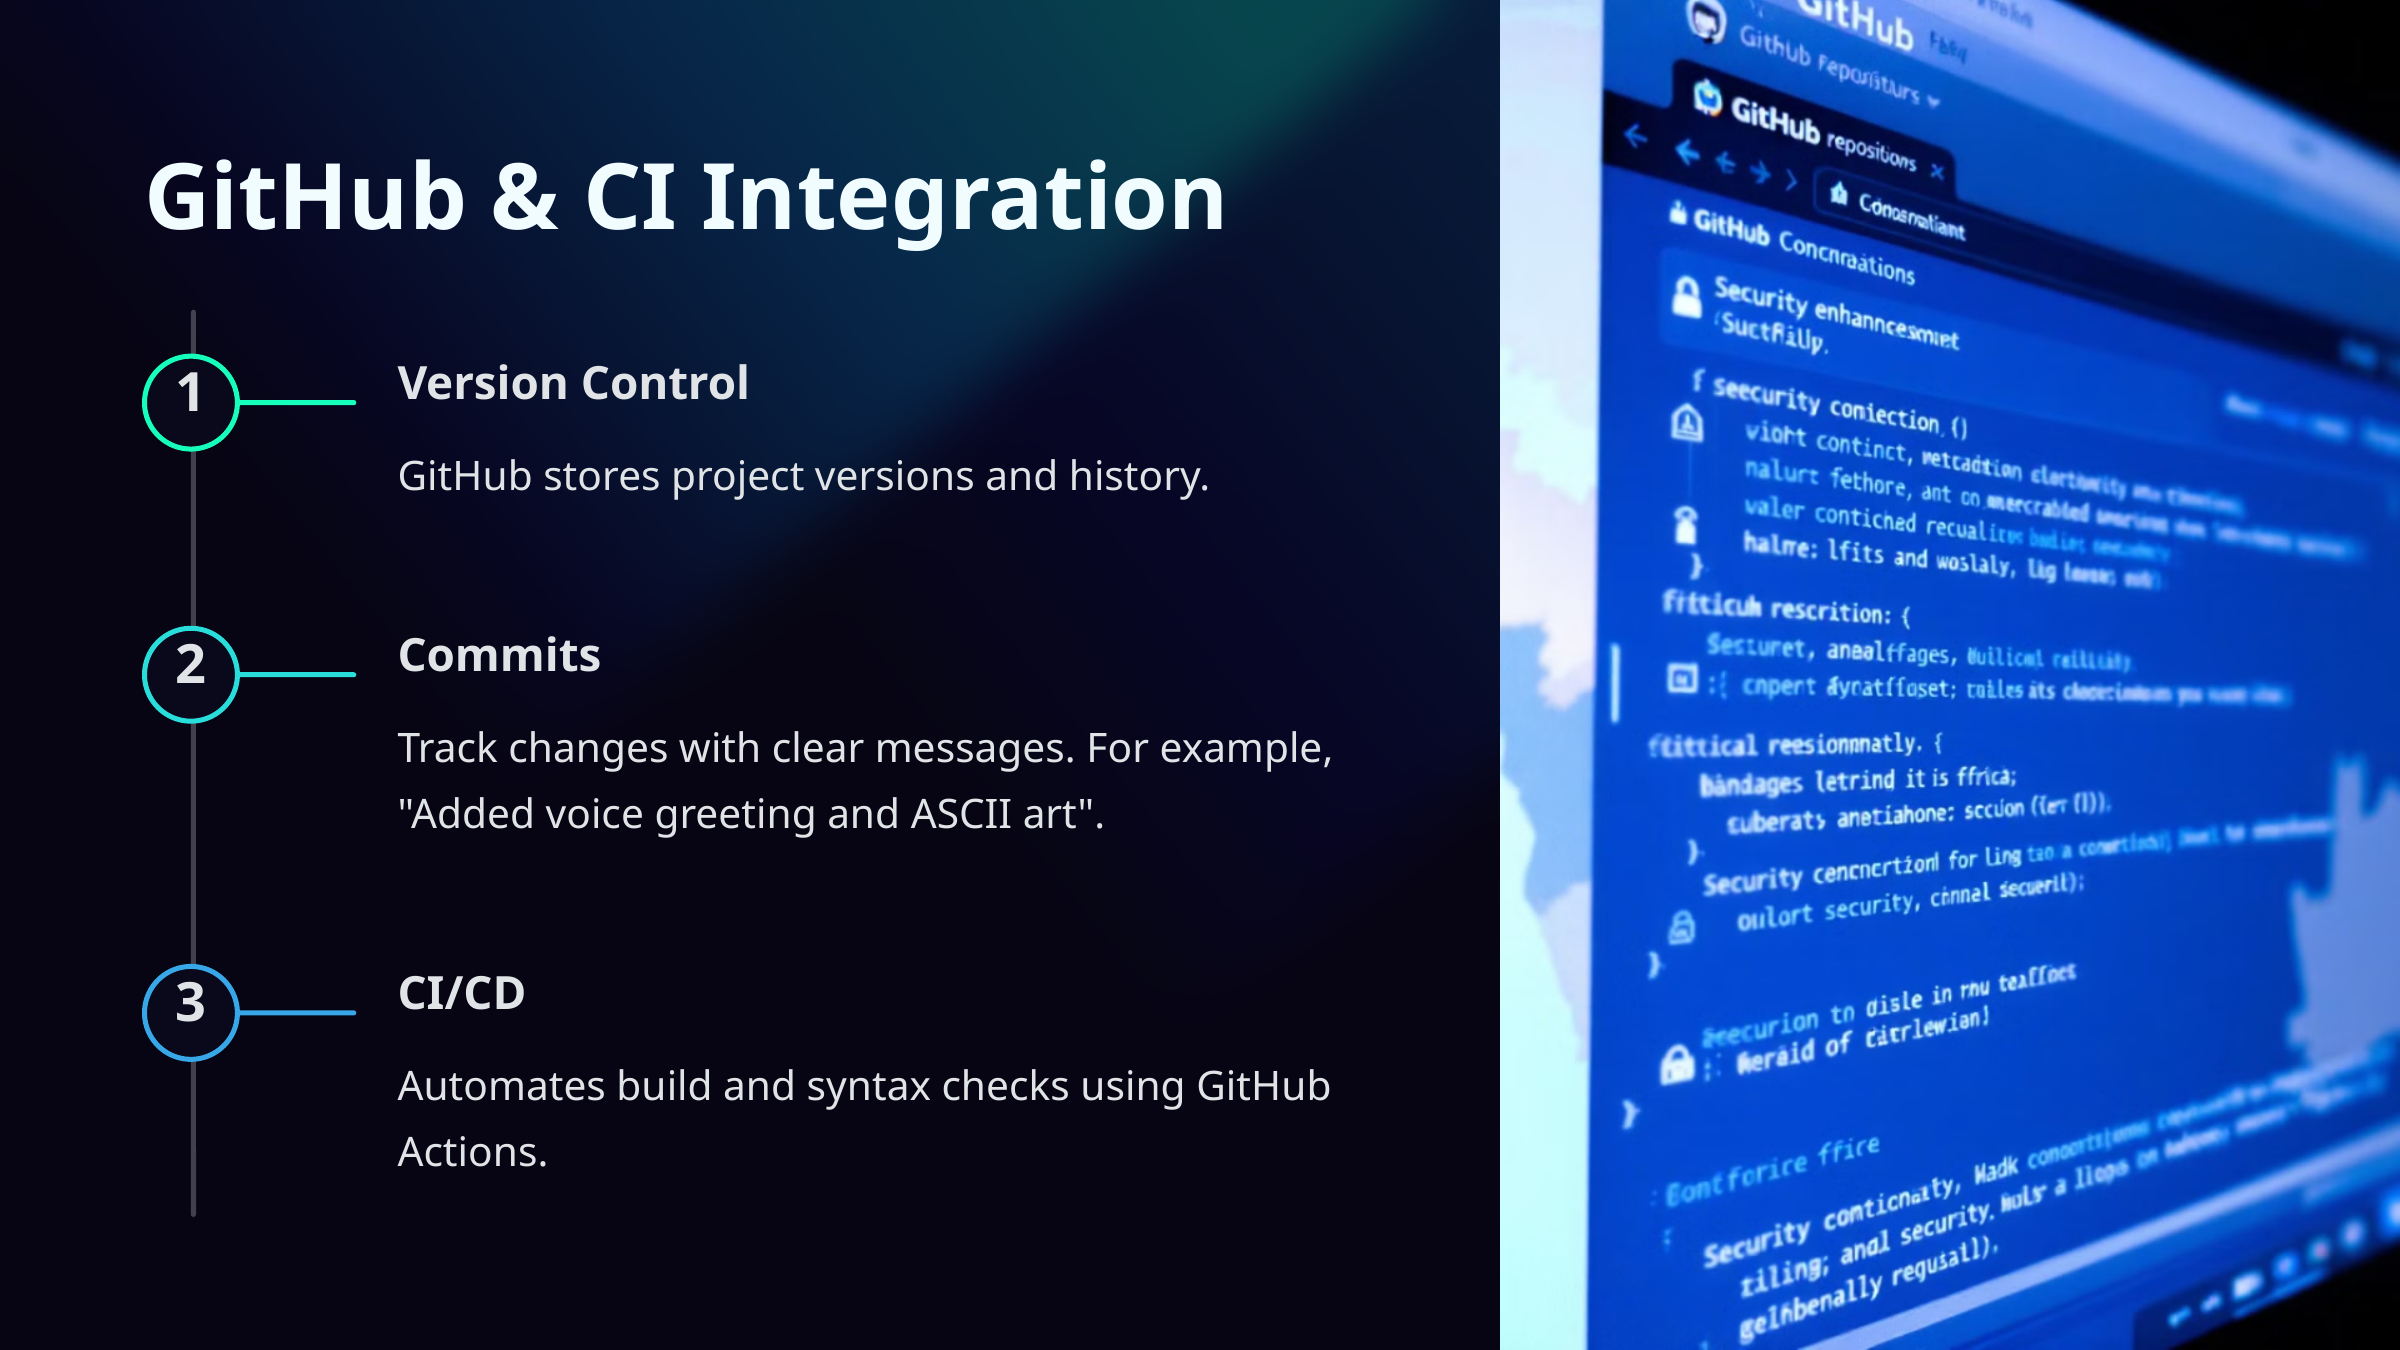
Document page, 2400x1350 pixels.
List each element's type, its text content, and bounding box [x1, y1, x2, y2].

text_box 1 [163, 368, 219, 437]
text_box Version Control [397, 351, 857, 409]
text_box Automates build and syntax checks using GitHub Actions. [397, 1043, 1356, 1176]
text_box [144, 356, 238, 450]
text_box 3 [163, 978, 219, 1048]
text_box GitHub stores project versions and history. [397, 433, 1356, 500]
text_box Commits [397, 623, 857, 681]
text_box [238, 400, 357, 406]
text_box [238, 1010, 357, 1016]
text_box GitHub & CI Integration [144, 133, 1134, 248]
text_box [190, 449, 196, 628]
text_box [144, 628, 238, 722]
text_box [190, 309, 196, 356]
text_box CI/CD [397, 961, 857, 1019]
text_box [190, 1060, 197, 1217]
text_box [144, 966, 238, 1060]
text_box Track changes with clear messages. For example, "Added voice greeting and ASCII art". [397, 705, 1356, 838]
picture [1499, 0, 2400, 1350]
text_box 2 [163, 640, 219, 710]
text_box [238, 672, 357, 678]
text_box [190, 721, 196, 966]
